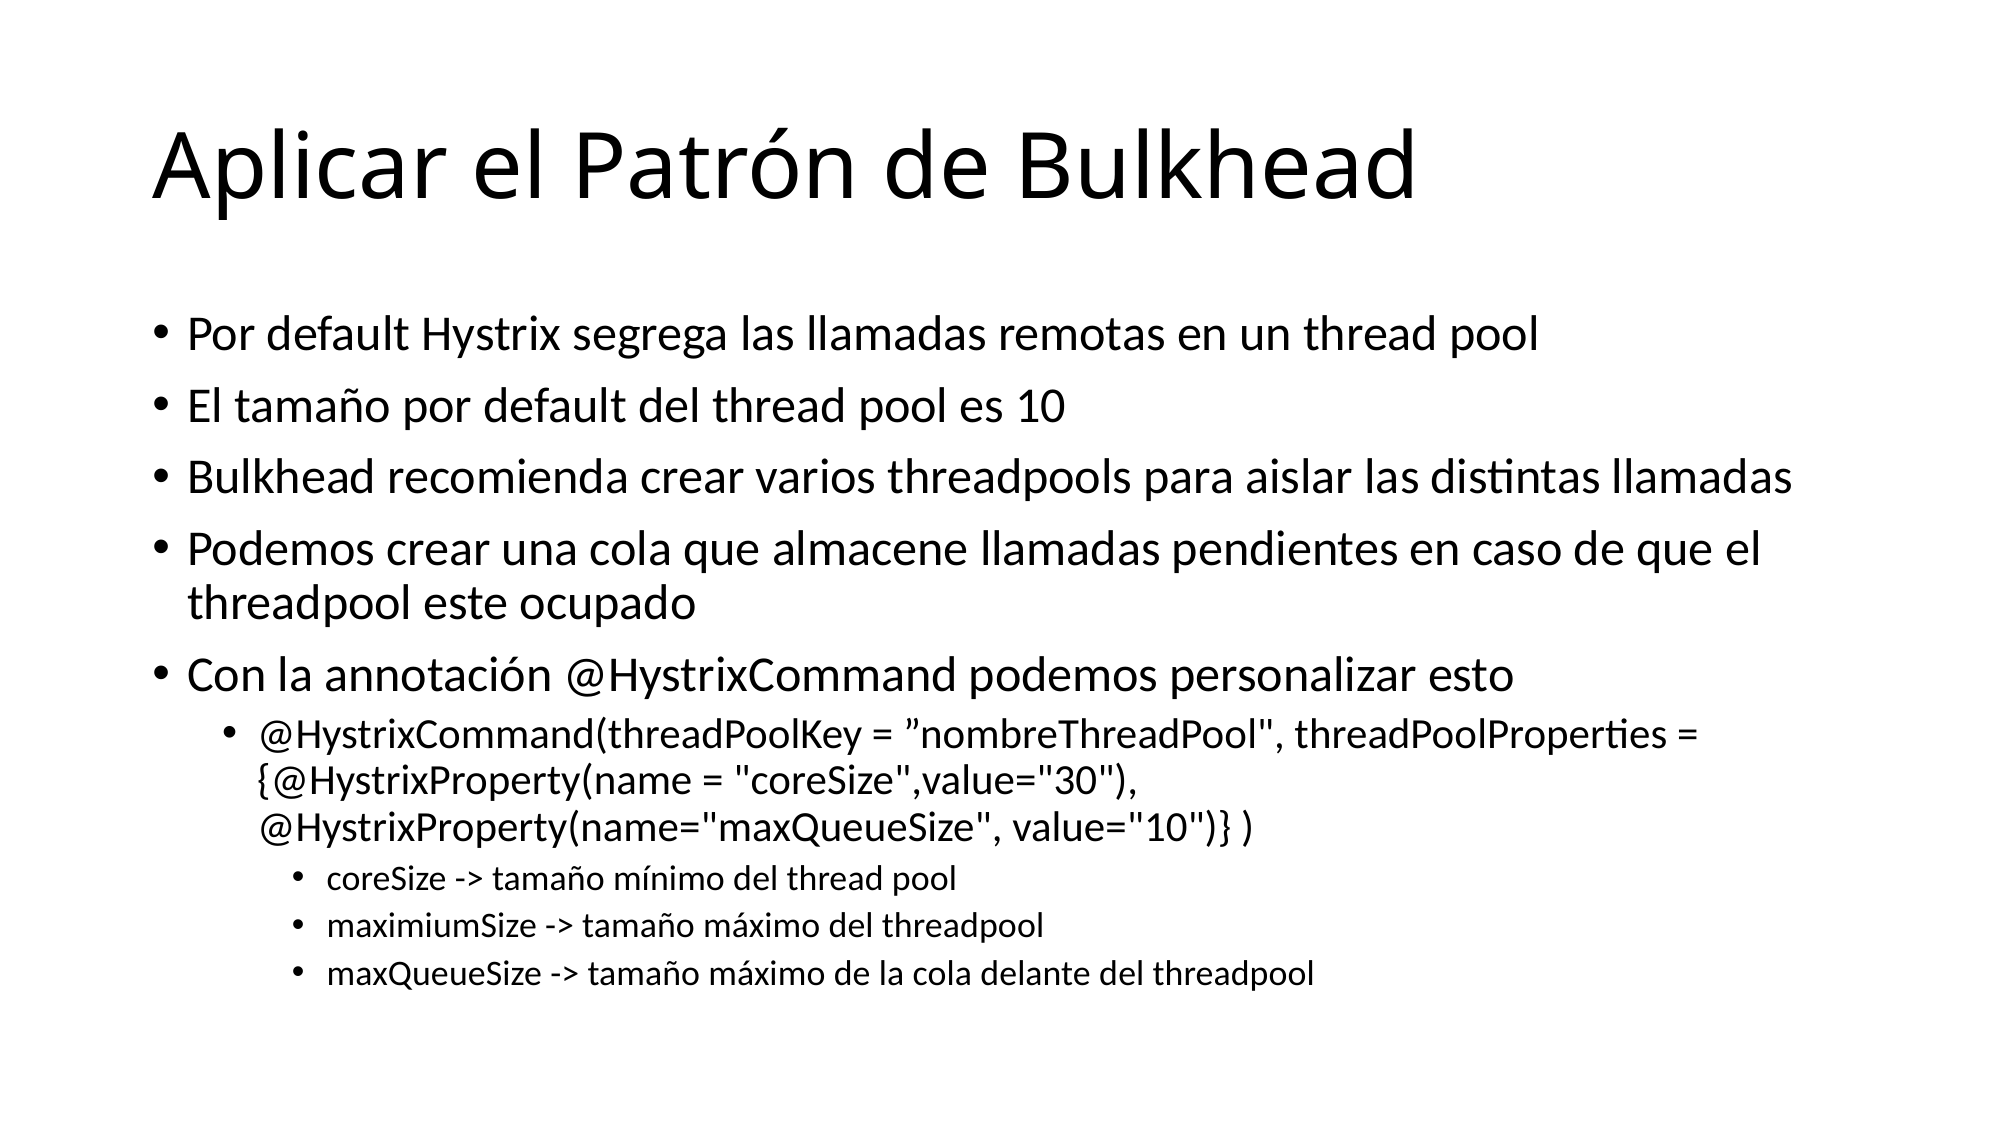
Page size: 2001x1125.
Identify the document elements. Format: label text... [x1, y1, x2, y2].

list Por default Hystrix segrega las llamadas remotas en un thread pool El tamaño por default del thread pool es 10 Bulkhead recomienda crear varios threadpools para aislar las distintas llamadas Podemos crear una cola que almacene llamadas pendientes en caso de que el threadpool este ocupado Con la annotación @HystrixCommand podemos personalizar esto @HystrixCommand(threadPoolKey = ”nombreThreadPool", threadPoolProperties = {@HystrixProperty(name = "coreSize",value="30"), @HystrixProperty(name="maxQueueSize", value="10")} ) coreSize -> tamaño mínimo del thread pool maximiumSize -> tamaño máximo del threadpool maxQueueSize -> tamaño máximo de la cola delante del threadpool [137, 299, 1863, 1014]
title Aplicar el Patrón de Bulkhead [137, 59, 1863, 278]
